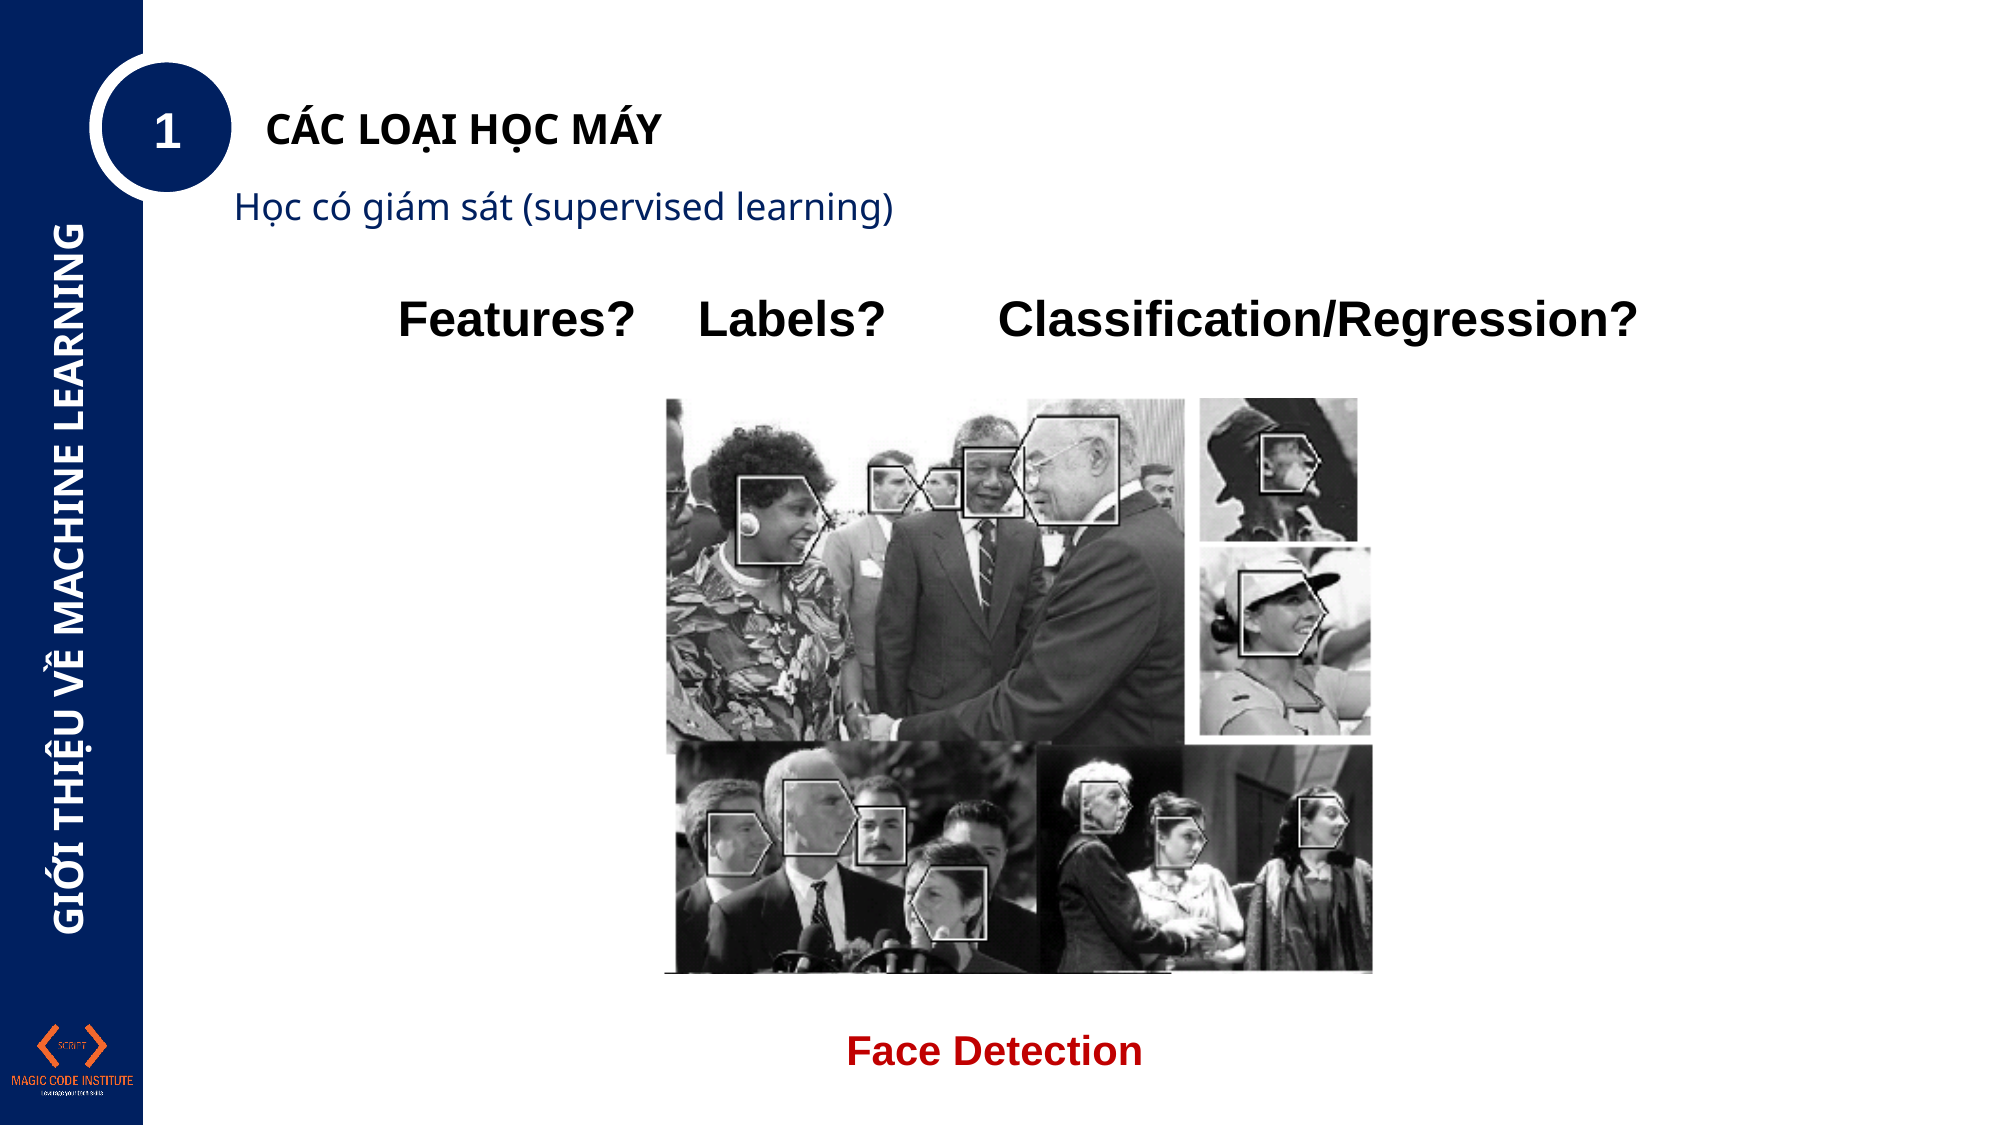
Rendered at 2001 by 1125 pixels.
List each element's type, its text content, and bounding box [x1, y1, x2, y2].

text_box Features? Labels? Classification/Regression? [383, 279, 1655, 355]
picture [0, 1019, 143, 1102]
text_box Face Detection [831, 1015, 1159, 1081]
text_box CÁC LOẠI HỌC MÁY [250, 95, 677, 160]
text_box Học có giám sát (supervised learning) [218, 175, 909, 236]
picture [632, 398, 1407, 974]
list GIỚI THIỆU VỀ MACHINE LEARNING [31, 221, 133, 939]
list 1 [132, 85, 203, 171]
